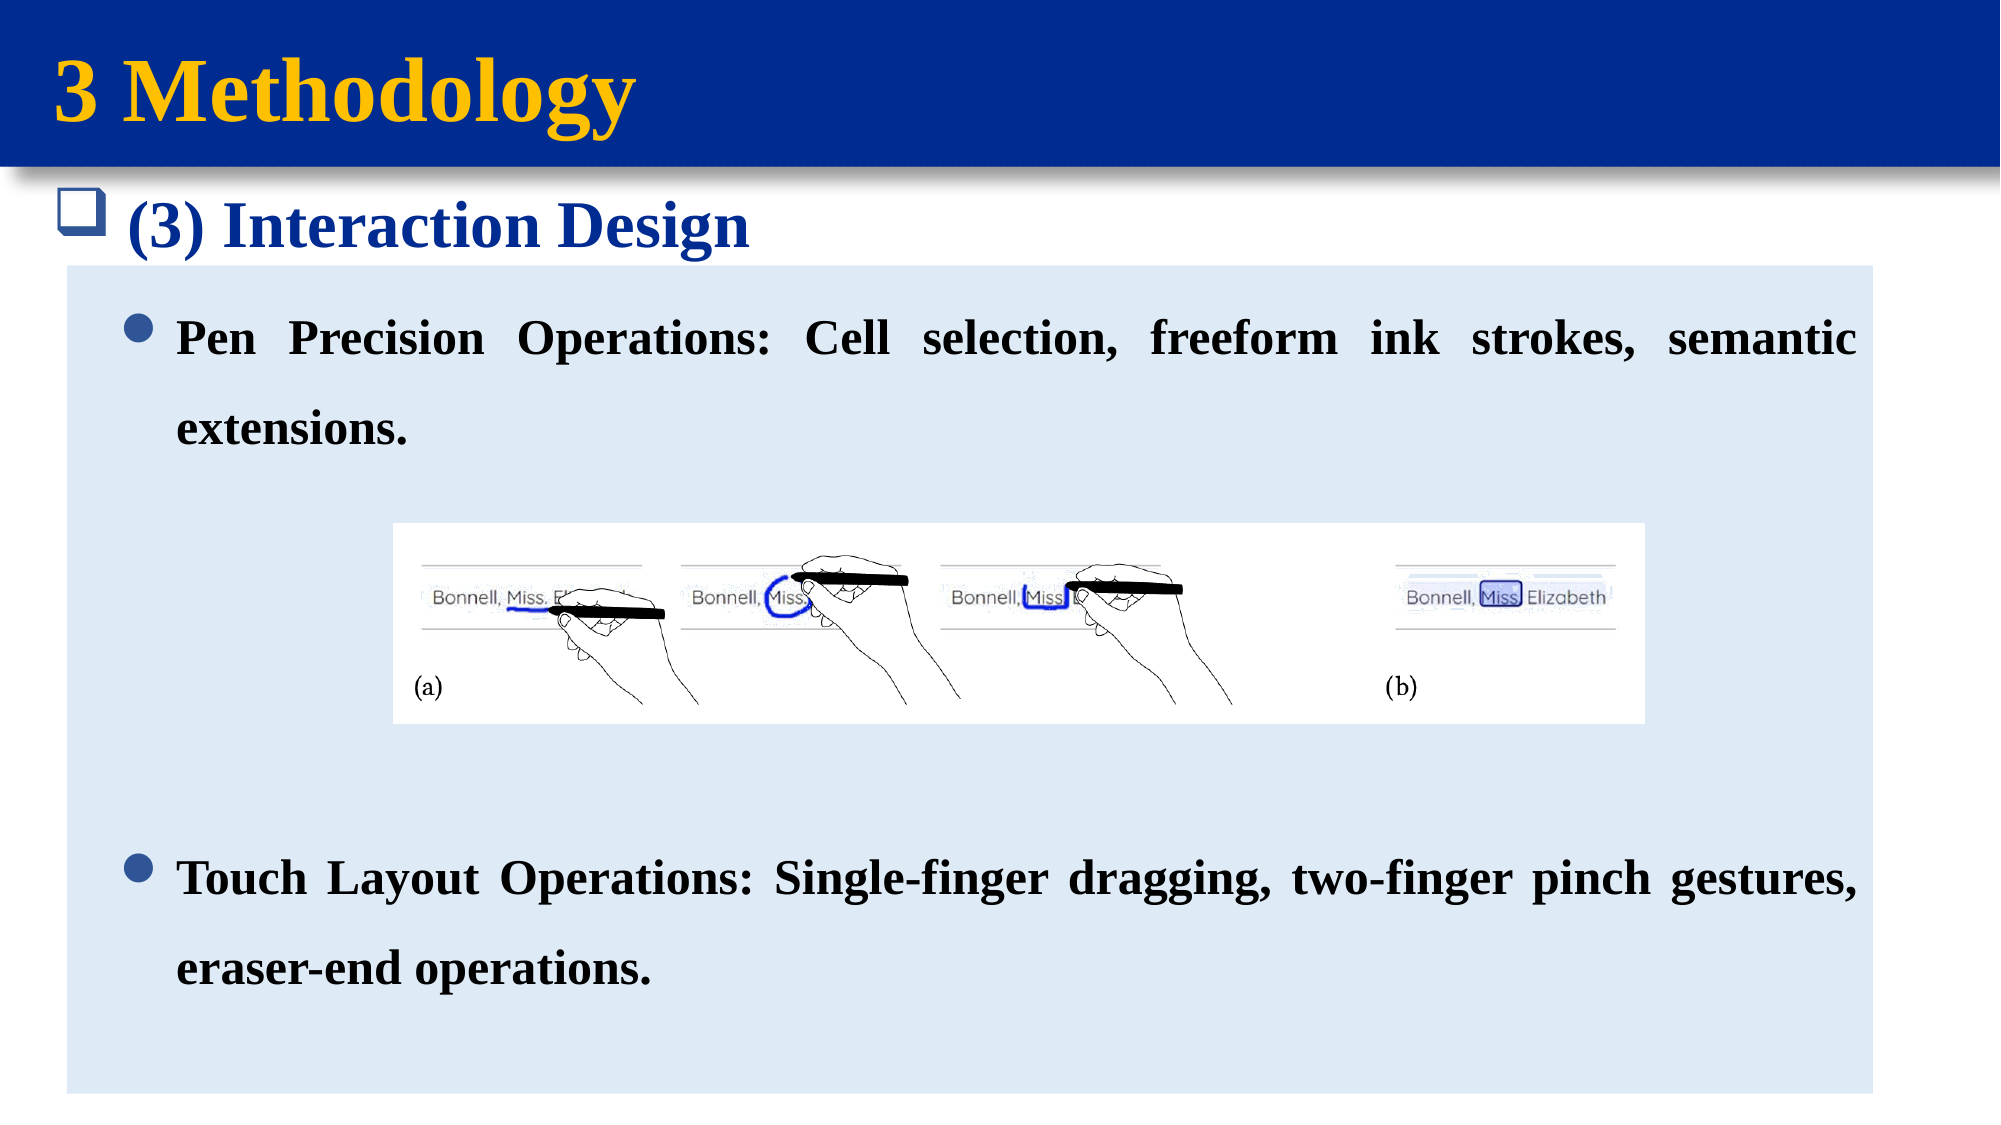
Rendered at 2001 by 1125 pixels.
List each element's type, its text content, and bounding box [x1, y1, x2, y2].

text_box 3 Methodology [39, 22, 1930, 161]
picture [393, 523, 1645, 725]
text_box Pen Precision Operations: Cell selection, freeform ink strokes, semantic extensions. Touch Layout Operations: Single-finger dragging, two-finger pinch gestures, eraser-end operations. [66, 266, 1874, 1094]
text_box (3) Interaction Design [0, 173, 1726, 268]
text_box [0, 0, 2000, 167]
